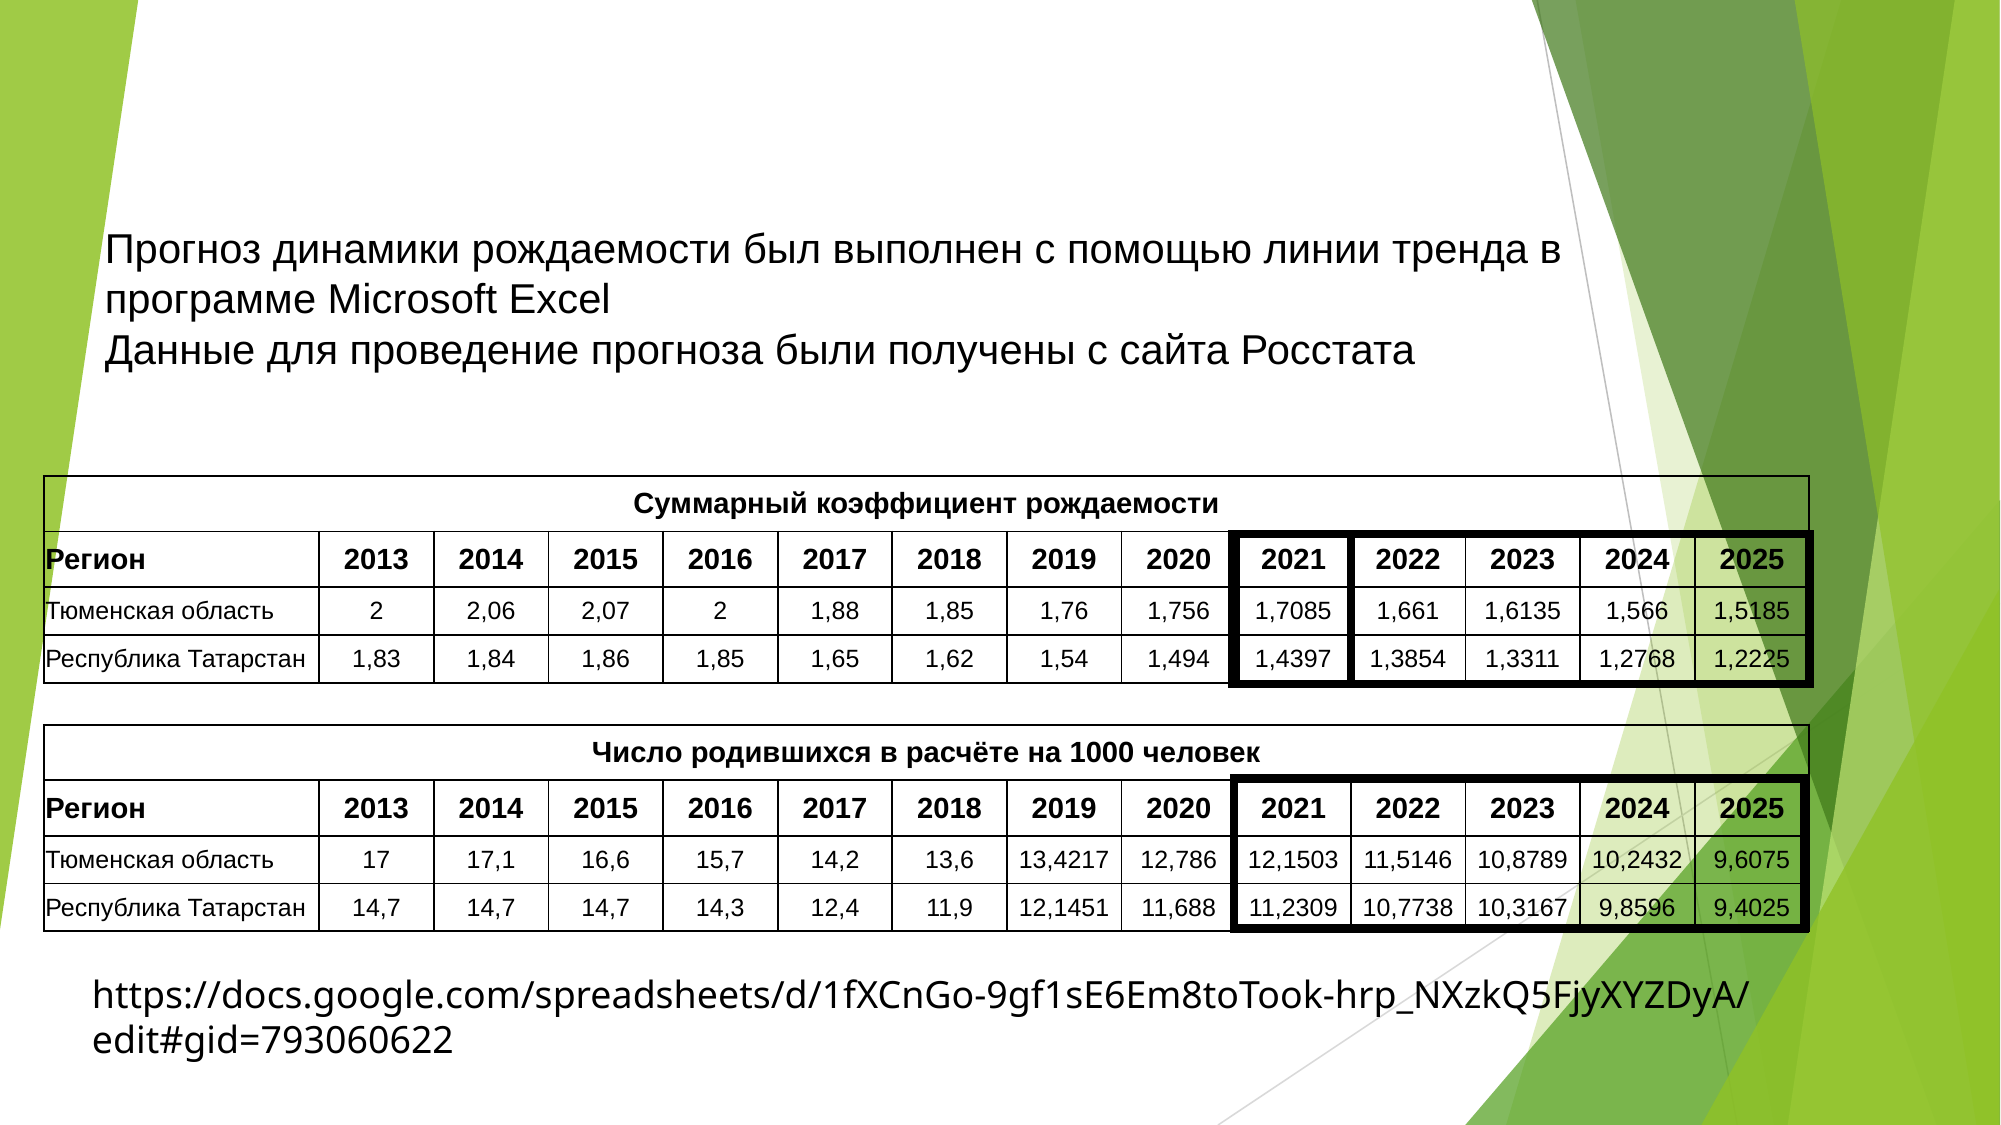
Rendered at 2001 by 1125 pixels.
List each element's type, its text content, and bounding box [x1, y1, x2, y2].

text_box https://docs.google.com/spreadsheets/d/1fXCnGo-9gf1sE6Em8toTook-hrp_NXzkQ5FjyXYZDyA/edit#gid=793060622 [77, 963, 2000, 1068]
table_cell 1,84 [435, 636, 548, 682]
table_cell 1,85 [664, 636, 777, 682]
table_cell 2,06 [435, 588, 548, 634]
table_cell 14,3 [664, 884, 777, 930]
table_cell 2017 [779, 781, 891, 835]
table_cell 2014 [435, 532, 548, 586]
table_cell 2 [664, 588, 777, 634]
table_cell 12,4 [779, 884, 891, 930]
table_header Суммарный коэффициент рождаемости [45, 477, 1808, 531]
table_cell 2019 [1008, 781, 1121, 835]
table_cell 2017 [779, 532, 891, 586]
table_cell 13,4217 [1008, 837, 1121, 883]
table_cell 1,88 [779, 588, 891, 634]
table_cell Регион [45, 532, 318, 586]
table_cell 1,76 [1008, 588, 1121, 634]
table_cell 2020 [1122, 532, 1228, 586]
table_cell Республика Татарстан [45, 884, 318, 930]
table_cell 12,1451 [1008, 884, 1121, 930]
table_cell 1,54 [1008, 636, 1121, 682]
table_header [1238, 783, 1800, 924]
table_cell 2 [320, 588, 433, 634]
table_cell 1,756 [1122, 588, 1228, 634]
table_cell 2015 [549, 532, 662, 586]
table_cell 17,1 [435, 837, 548, 883]
table_cell 2016 [664, 532, 777, 586]
table_cell 16,6 [549, 837, 662, 883]
table_cell Тюменская область [45, 588, 318, 634]
table_cell 11,9 [893, 884, 1006, 930]
table_cell 2019 [1008, 532, 1121, 586]
table_header [1236, 538, 1805, 680]
table_cell 1,85 [893, 588, 1006, 634]
table_cell 2014 [435, 781, 548, 835]
table_cell 14,7 [435, 884, 548, 930]
table_cell Тюменская область [45, 837, 318, 883]
table_cell Республика Татарстан [45, 636, 318, 682]
text_box Прогноз динамики рождаемости был выполнен с помощью линии тренда в программе Microsoft Excel Данные для проведение прогноза были получены с сайта Росстата [97, 214, 1601, 380]
table_cell 15,7 [664, 837, 777, 883]
table_cell 2018 [893, 781, 1006, 835]
table_cell 2,07 [549, 588, 662, 634]
table_cell 2018 [893, 532, 1006, 586]
table_cell 14,2 [779, 837, 891, 883]
table_cell 11,688 [1122, 884, 1230, 930]
table_cell 1,65 [779, 636, 891, 682]
table_cell 1,494 [1122, 636, 1228, 682]
table_cell 2015 [549, 781, 662, 835]
table_cell Регион [45, 781, 318, 835]
table_cell 1,62 [893, 636, 1006, 682]
table_cell 1,83 [320, 636, 433, 682]
table_cell 2016 [664, 781, 777, 835]
table_cell 2013 [320, 781, 433, 835]
table_cell 2013 [320, 532, 433, 586]
table_cell 12,786 [1122, 837, 1230, 883]
table_cell 14,7 [320, 884, 433, 930]
table_cell 17 [320, 837, 433, 883]
table_cell 14,7 [549, 884, 662, 930]
table_cell 13,6 [893, 837, 1006, 883]
table_cell 1,86 [549, 636, 662, 682]
table_header Число родившихся в расчёте на 1000 человек [45, 726, 1808, 779]
table_cell 2020 [1122, 781, 1230, 835]
